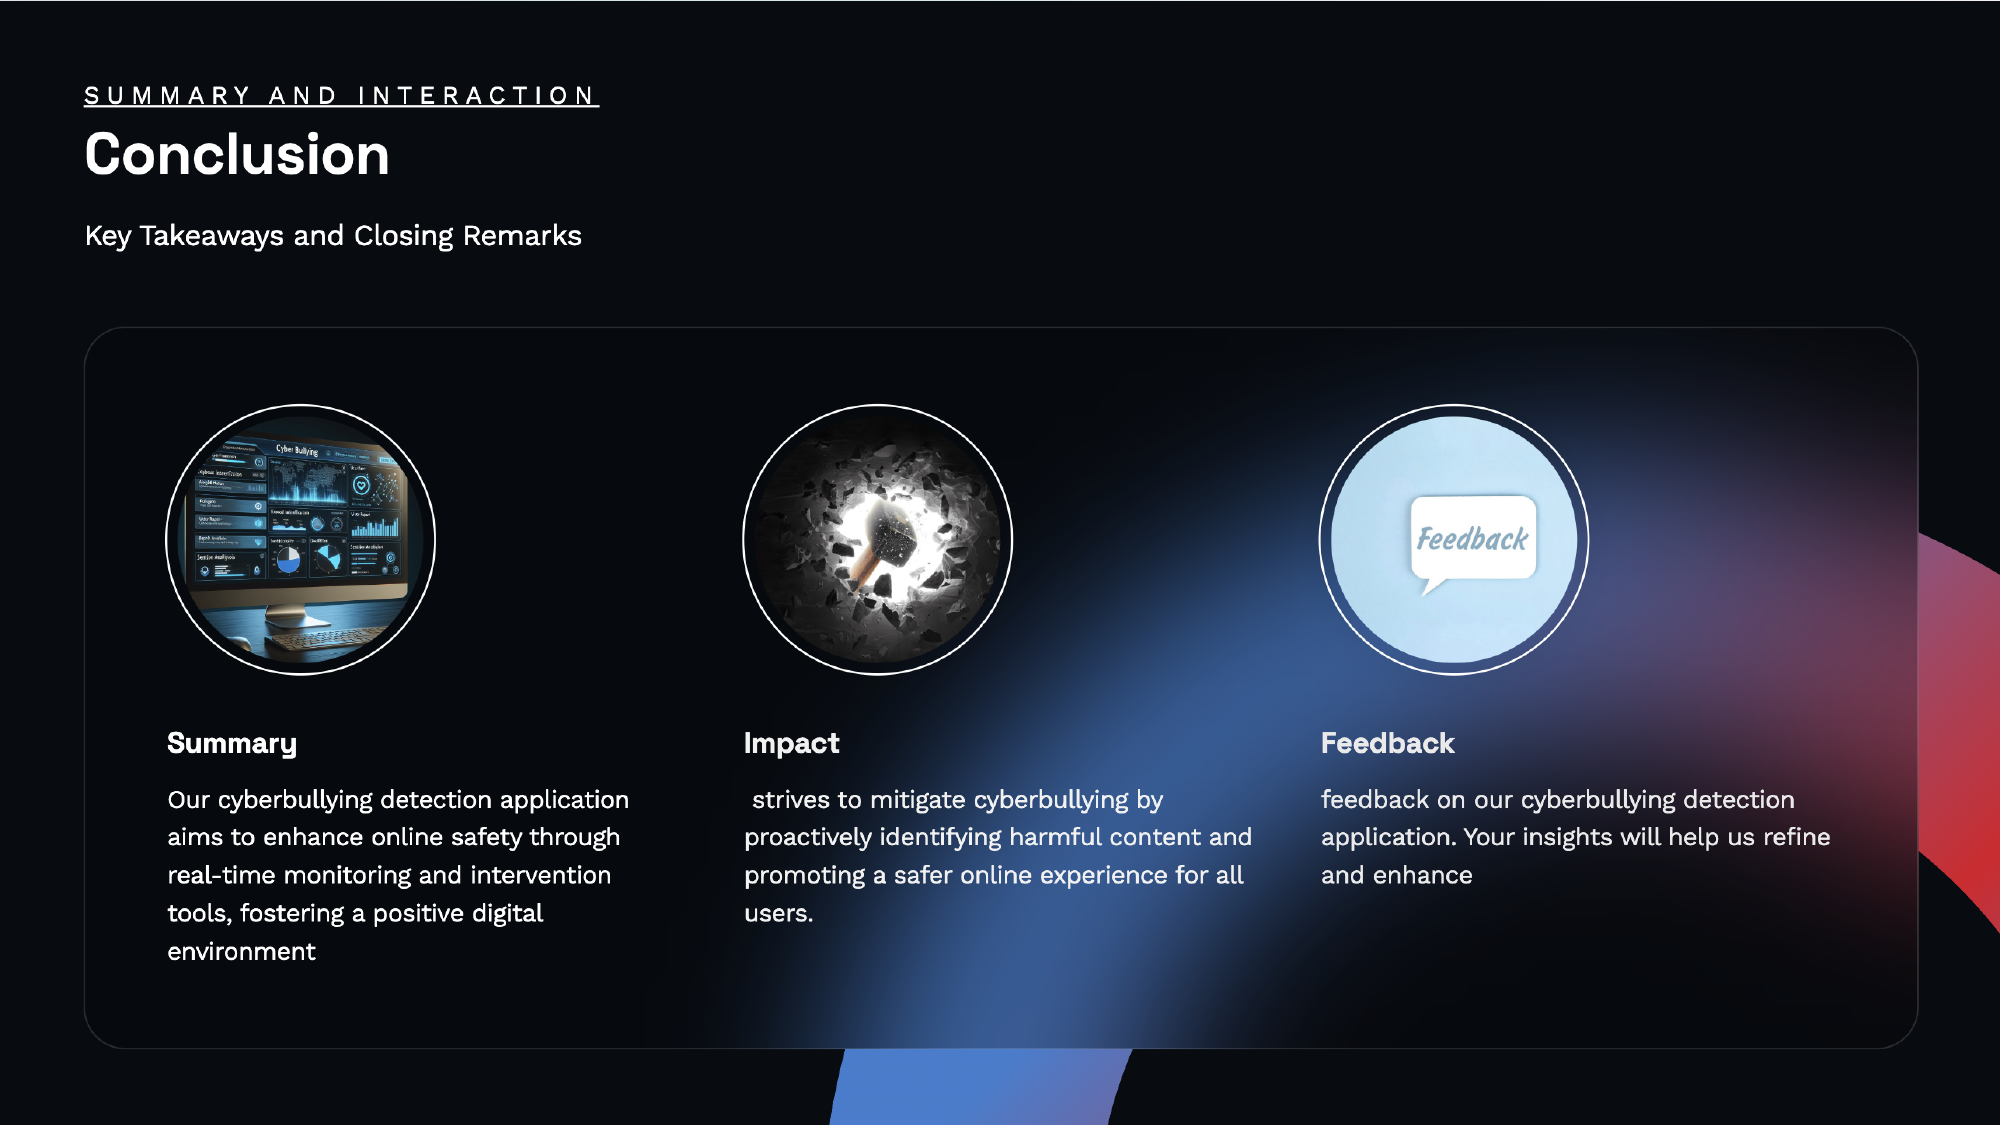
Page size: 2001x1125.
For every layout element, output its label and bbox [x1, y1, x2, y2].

list [0, 0, 2000, 1125]
